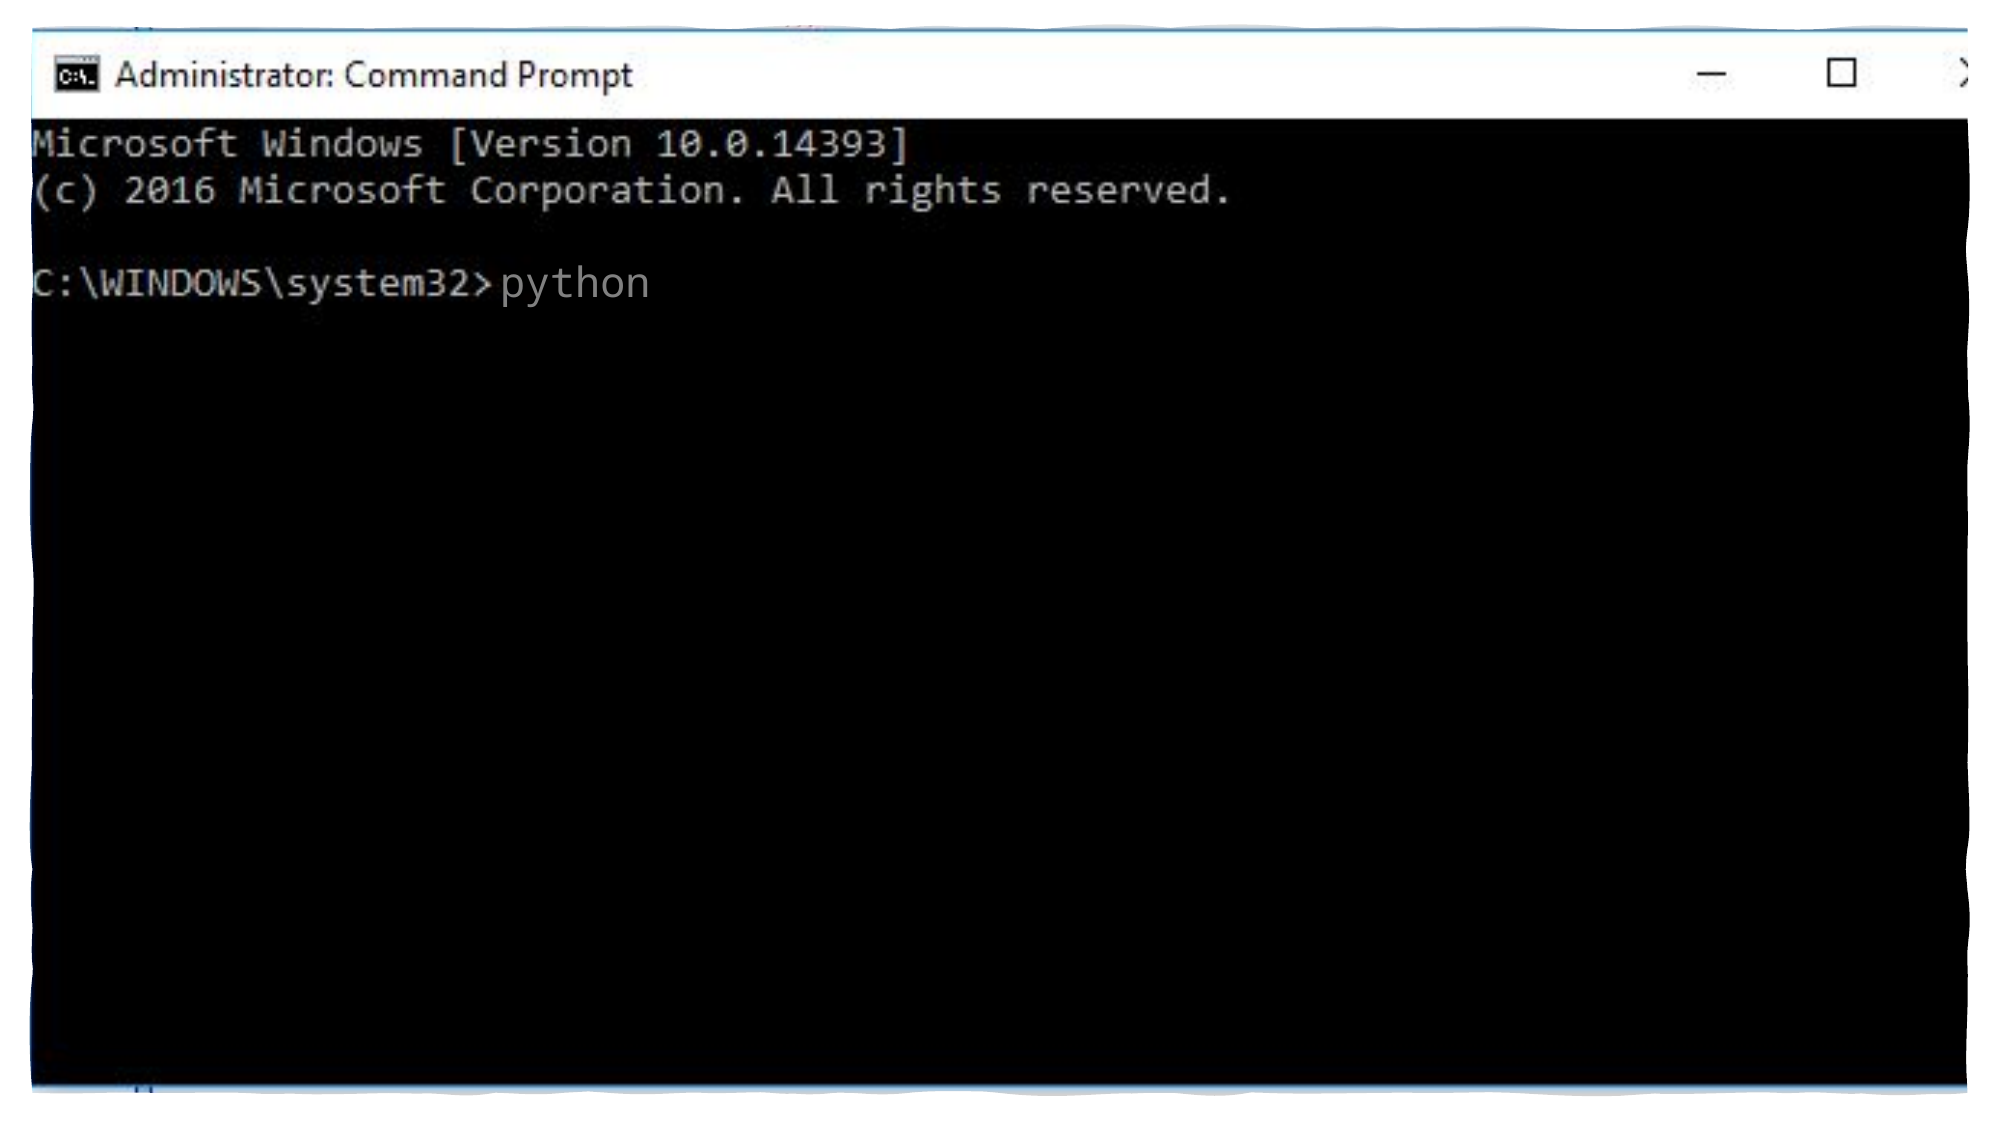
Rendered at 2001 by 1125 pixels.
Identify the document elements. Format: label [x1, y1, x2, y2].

picture [29, 24, 1970, 1097]
text_box [0, 0, 2000, 1125]
